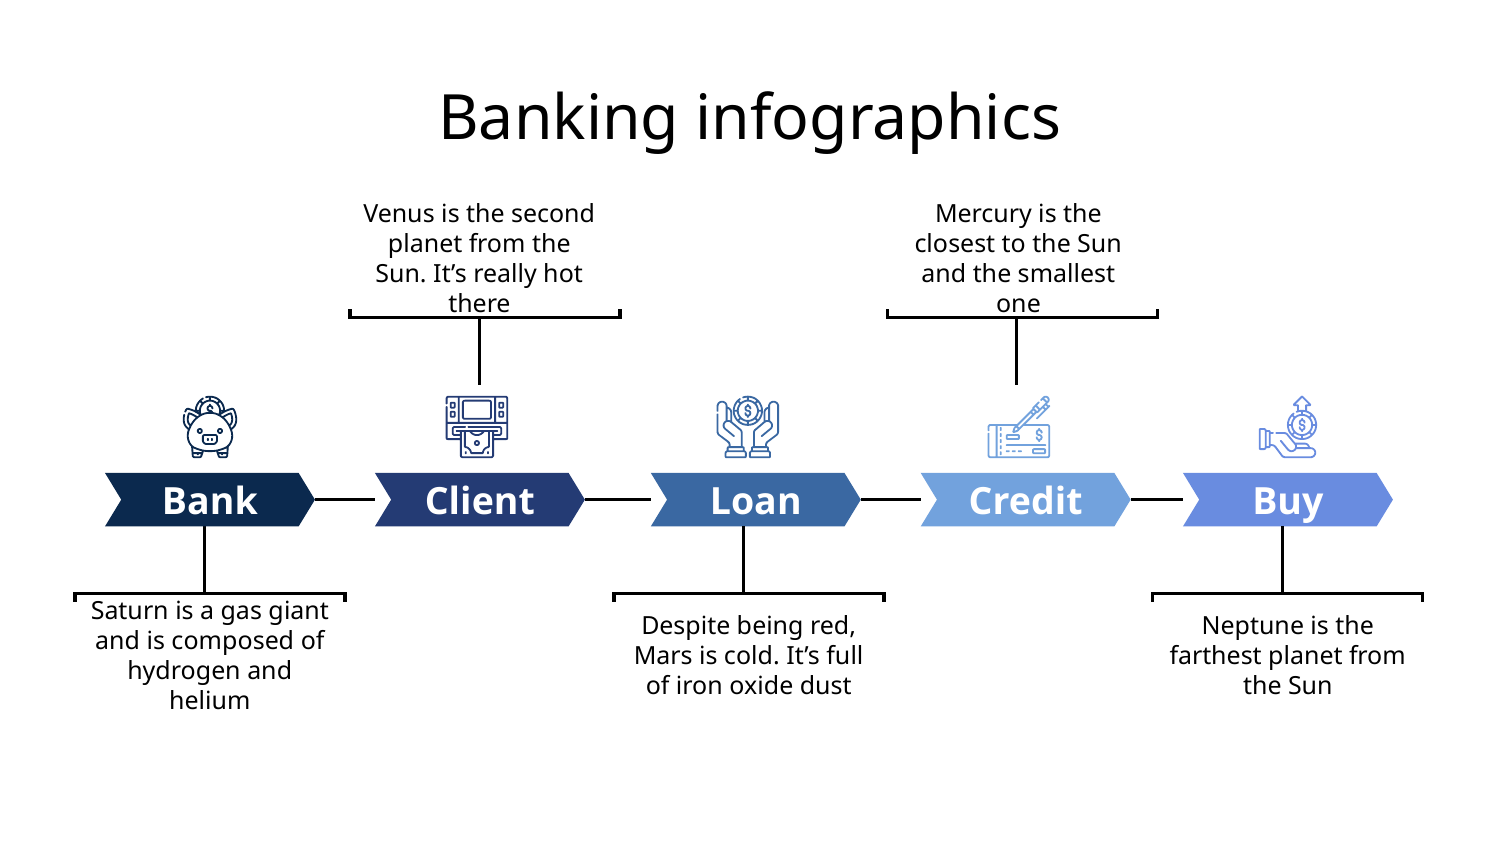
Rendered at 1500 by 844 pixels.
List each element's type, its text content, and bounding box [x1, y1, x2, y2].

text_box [349, 309, 621, 386]
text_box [987, 395, 1051, 459]
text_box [883, 390, 1154, 527]
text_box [883, 197, 1154, 311]
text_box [1158, 472, 1424, 525]
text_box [613, 610, 885, 715]
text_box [1152, 526, 1424, 603]
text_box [74, 472, 346, 715]
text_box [619, 472, 878, 524]
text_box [1258, 395, 1318, 459]
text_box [716, 395, 780, 459]
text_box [613, 526, 885, 603]
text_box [887, 309, 1158, 386]
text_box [182, 395, 238, 459]
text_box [445, 395, 509, 459]
title Banking infographics [75, 88, 1425, 141]
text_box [344, 387, 615, 527]
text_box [344, 197, 615, 313]
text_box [1152, 610, 1424, 715]
